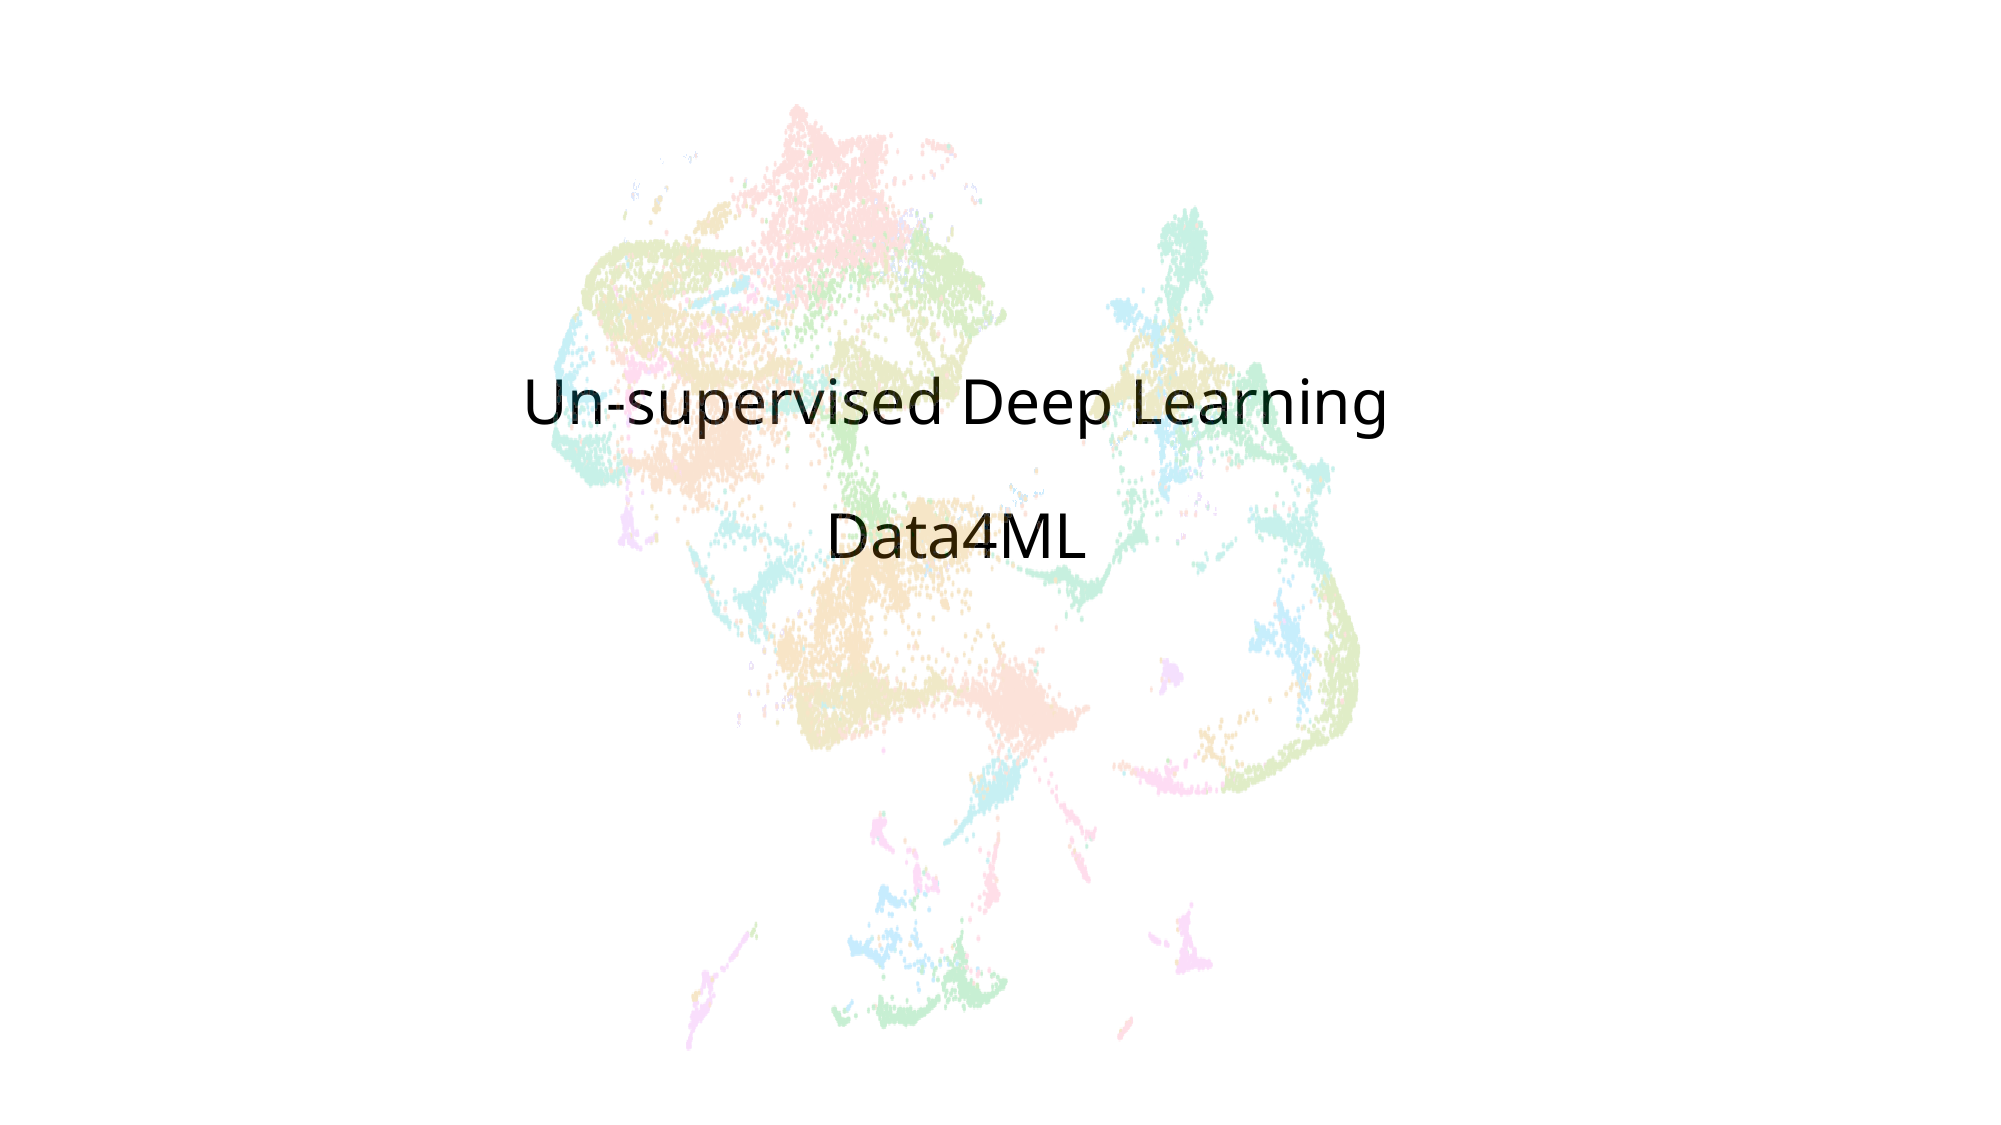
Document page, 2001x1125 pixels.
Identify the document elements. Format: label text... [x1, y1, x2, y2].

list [537, 0, 1375, 1069]
title Un-supervised Deep Learning Data4ML [93, 362, 537, 580]
title Un-supervised Deep Learning Data4ML [1375, 362, 1819, 580]
